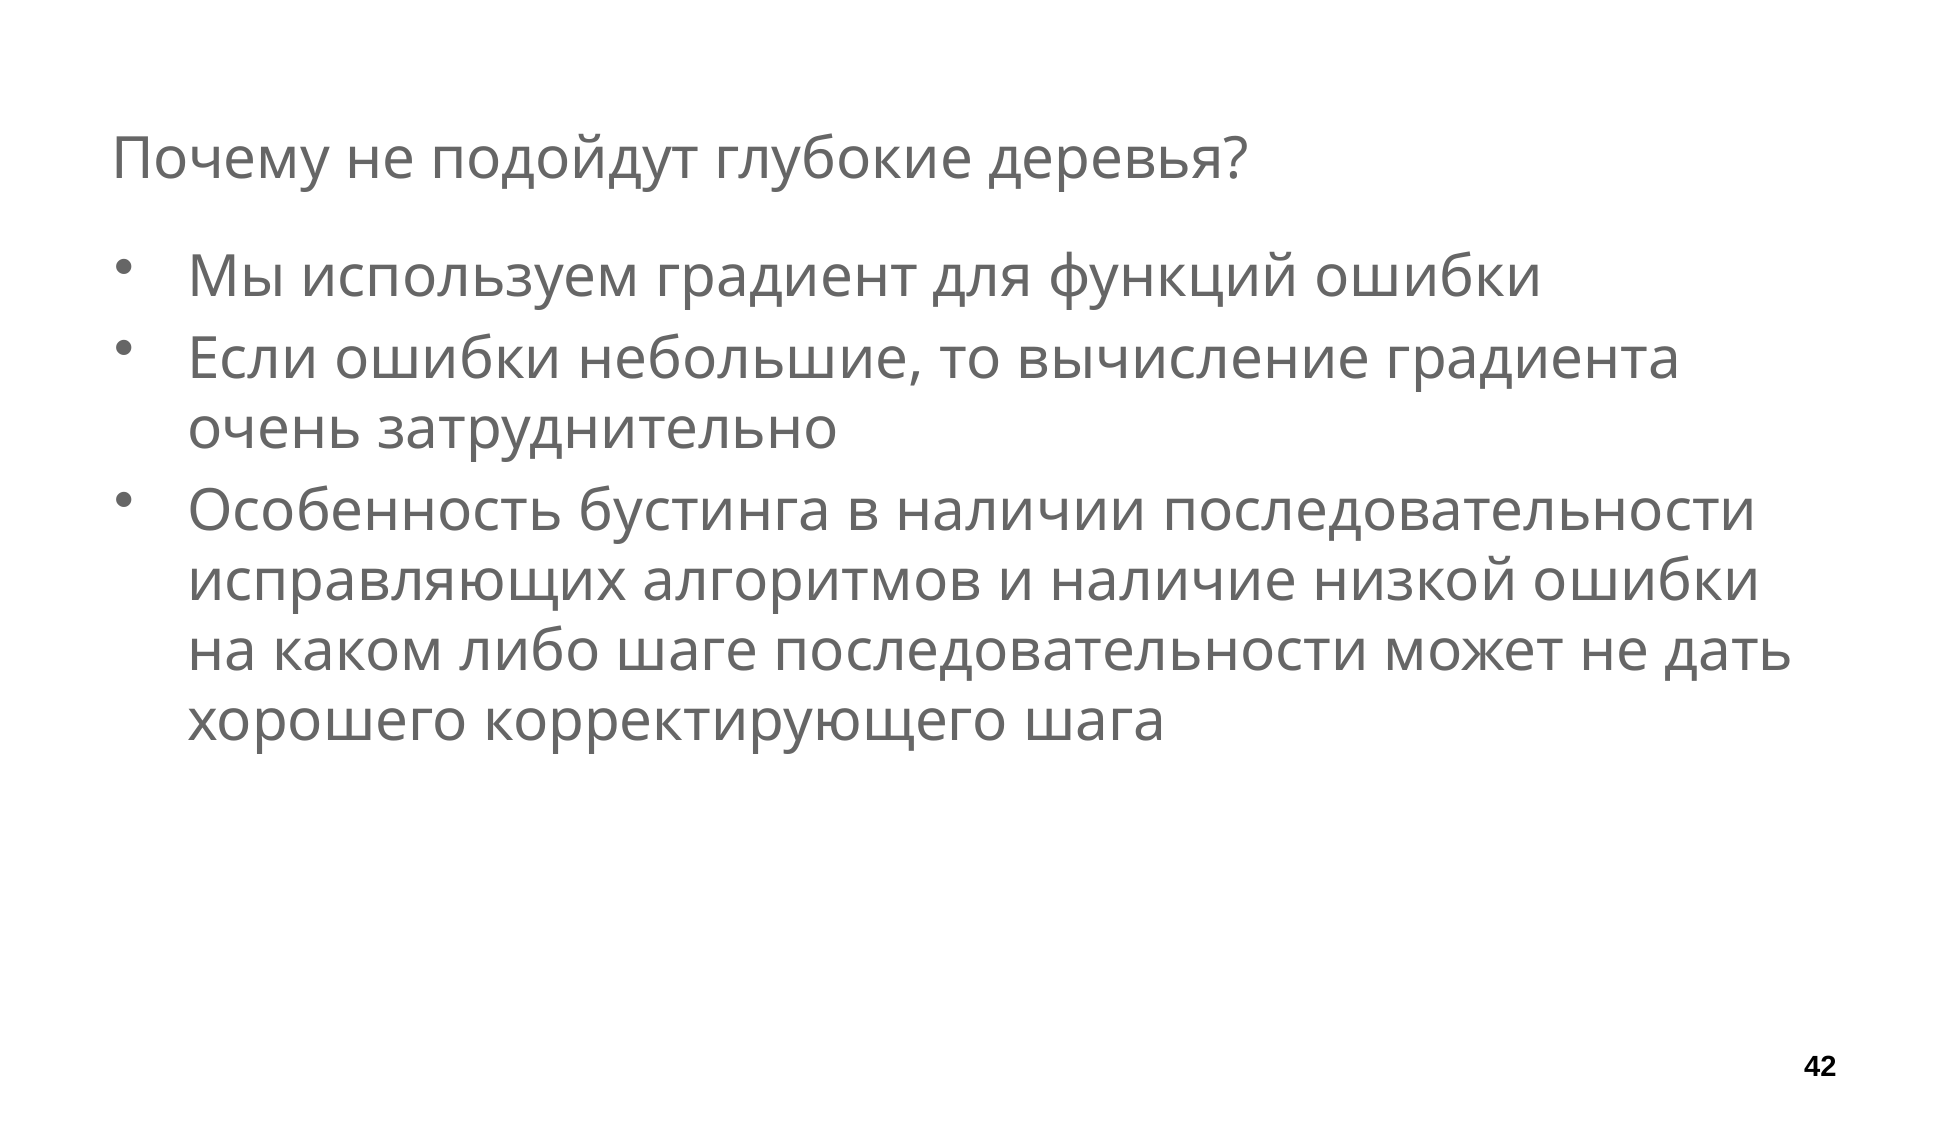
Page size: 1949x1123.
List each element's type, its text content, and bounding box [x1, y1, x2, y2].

slide_number 42 [1396, 1040, 1852, 1100]
list Мы используем градиент для функций ошибки Если ошибки небольшие, то вычисление градиента очень затруднительно Особенность бустинга в наличии последовательности исправляющих алгоритмов и наличие низкой ошибки на каком либо шаге последовательности может не дать хорошего корректирующего шага [99, 231, 1852, 1008]
title Почему не подойдут глубокие деревья? [96, 113, 1504, 208]
